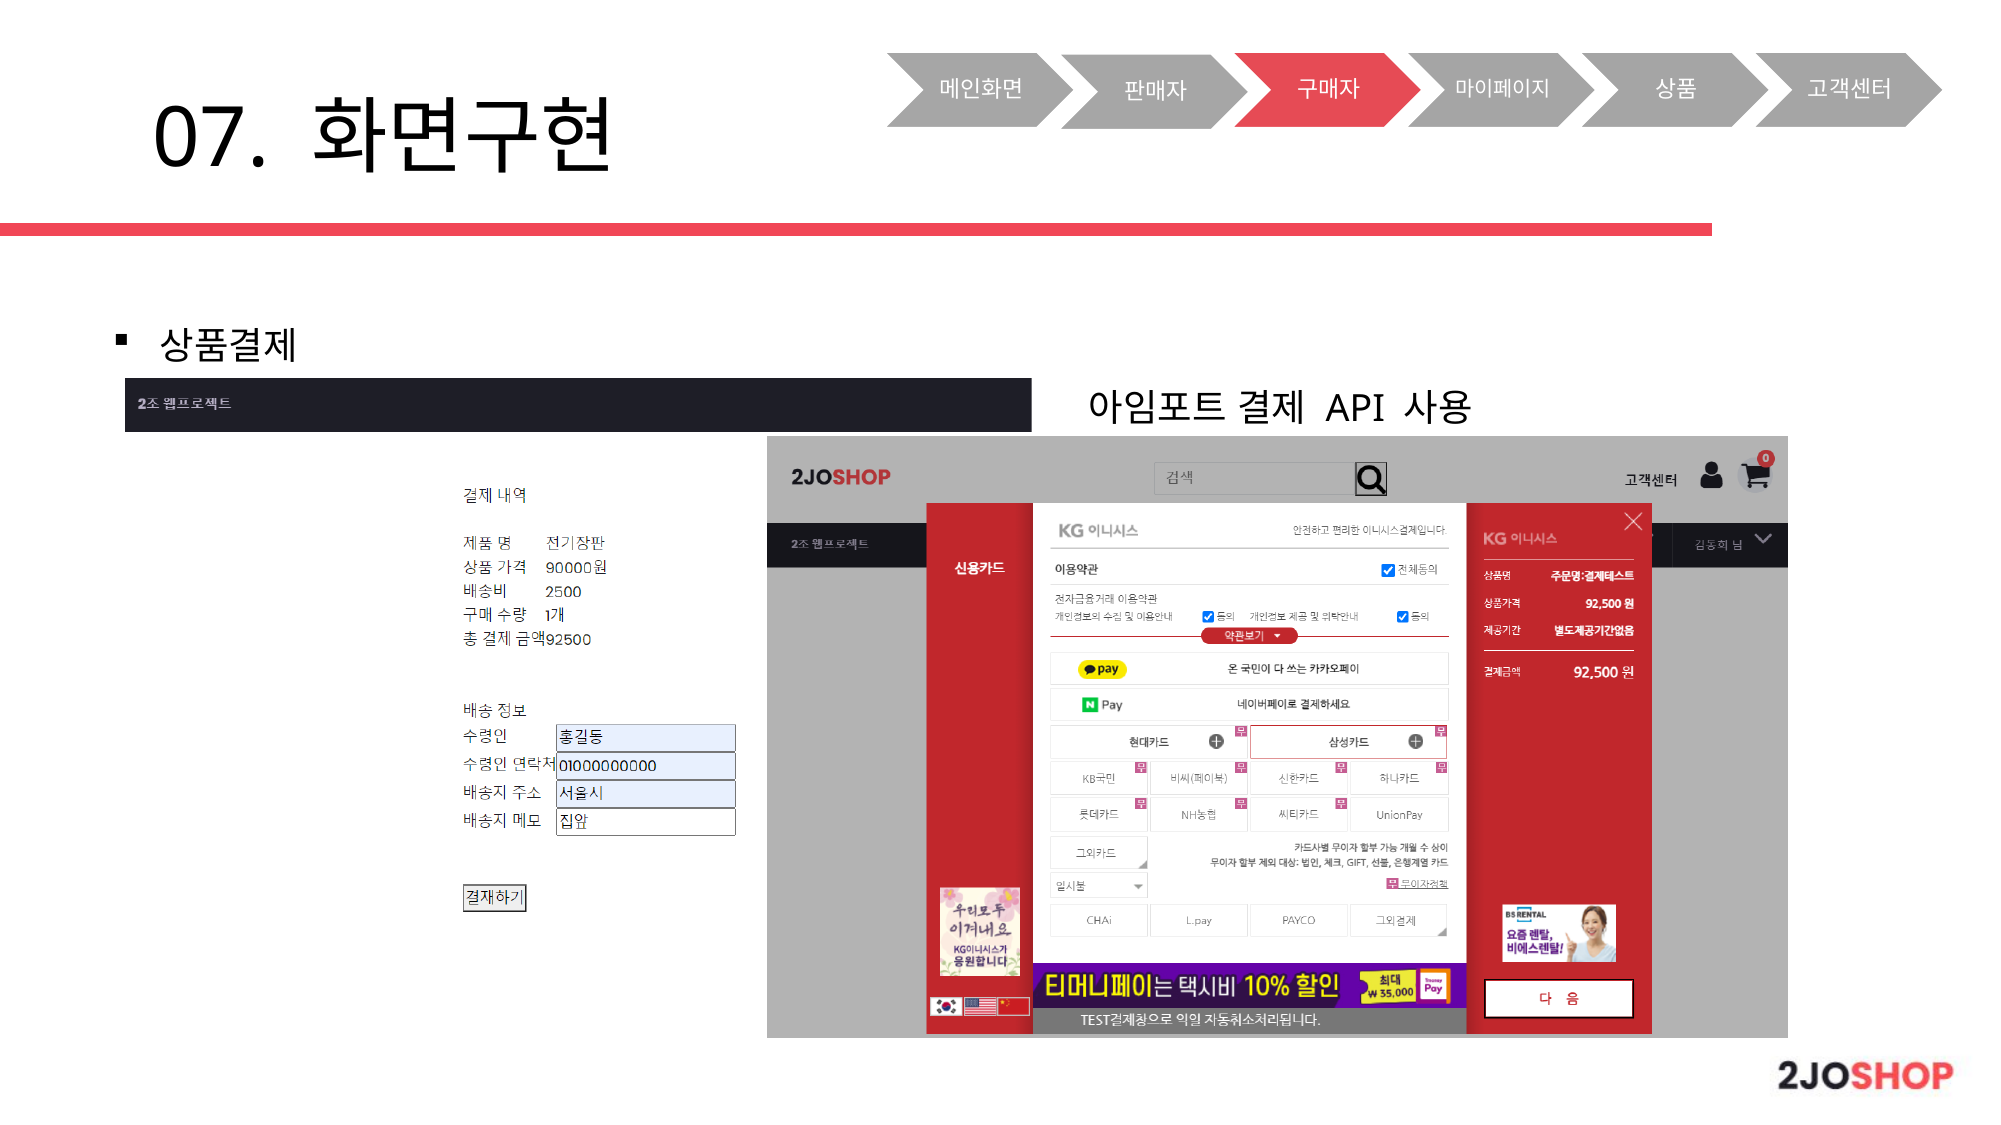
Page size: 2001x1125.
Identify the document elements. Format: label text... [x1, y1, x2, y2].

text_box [882, 45, 1946, 135]
text_box 상품결제 [98, 314, 313, 375]
picture [125, 374, 1975, 1112]
text_box 아임포트 결제 API 사용 [1073, 376, 1488, 436]
title 07. 화면구현 [137, 59, 1863, 219]
